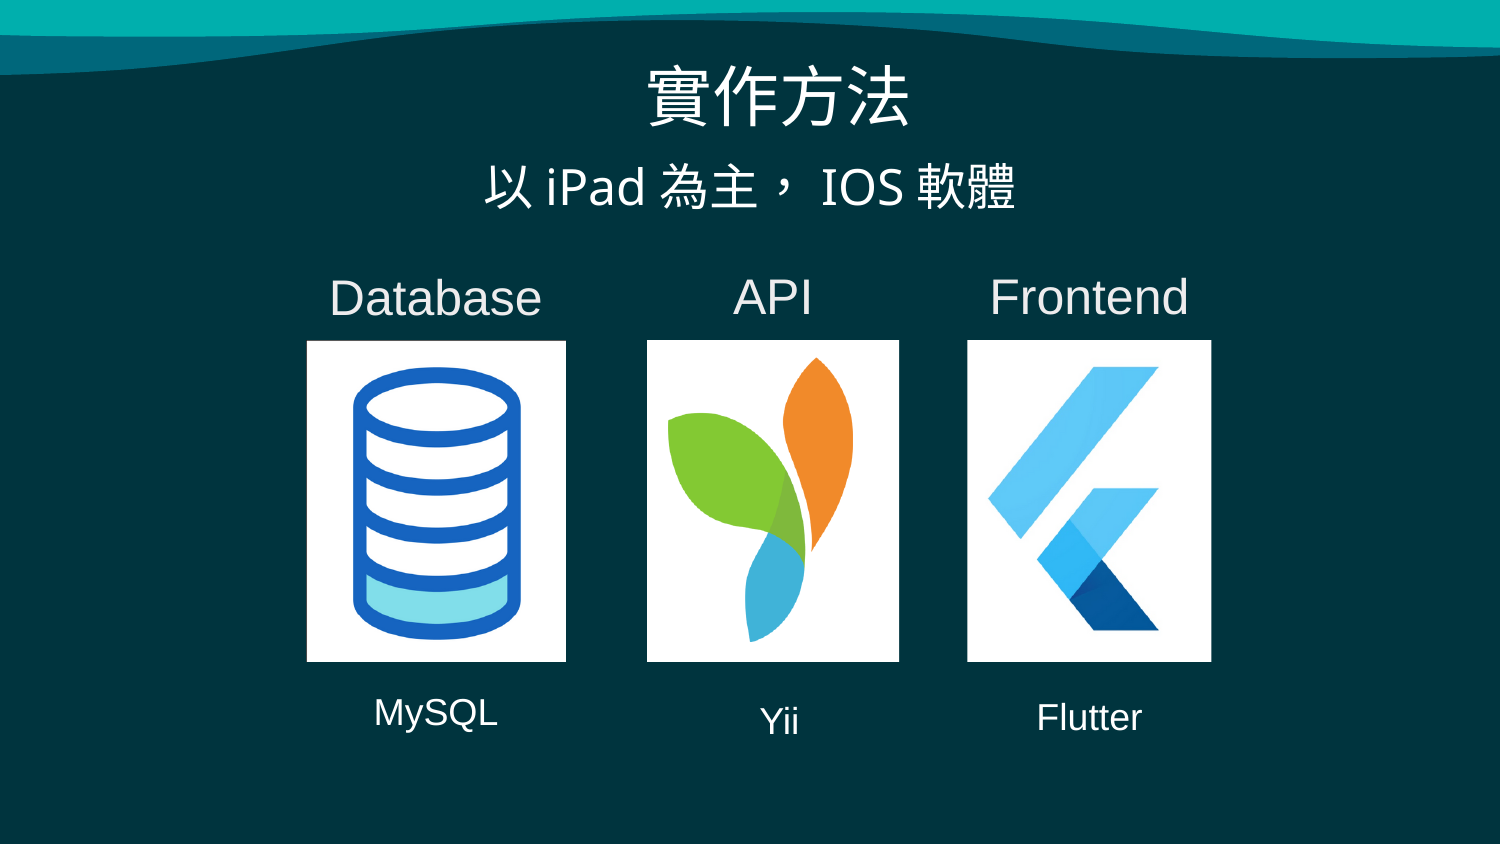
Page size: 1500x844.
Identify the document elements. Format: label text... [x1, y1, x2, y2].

text_box Yii [697, 689, 861, 750]
text_box MySQL [354, 680, 518, 741]
text_box Flutter [1007, 685, 1172, 746]
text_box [267, 240, 1259, 662]
title 實作方法 [343, 39, 1215, 155]
text_box 以iPad為主，IOS軟體 [402, 147, 1098, 223]
